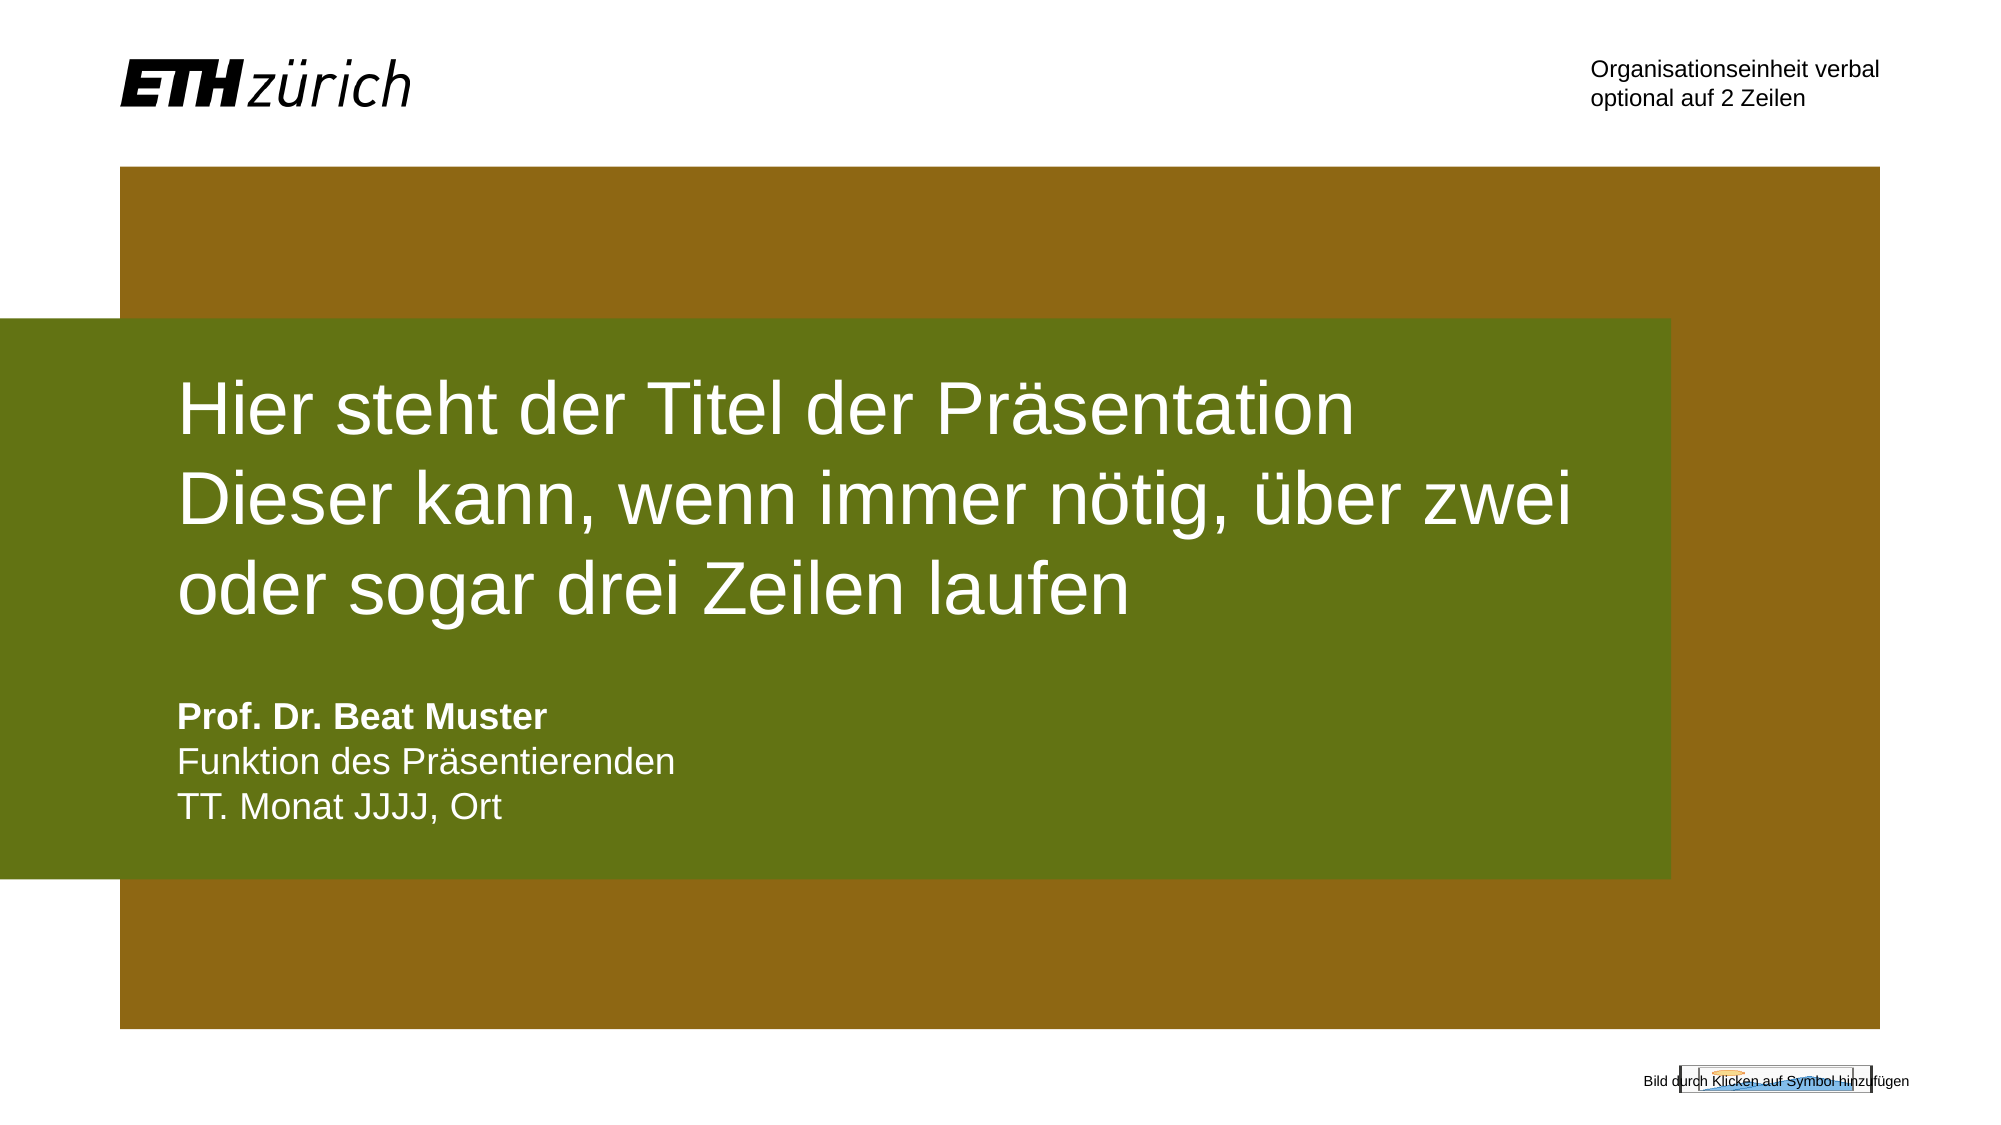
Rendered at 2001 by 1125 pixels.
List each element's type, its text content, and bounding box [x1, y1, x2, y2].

picture [1673, 1064, 1880, 1094]
list Organisationseinheit verbal optional auf 2 Zeilen [1590, 51, 1886, 111]
list Prof. Dr. Beat Muster Funktion des Präsentierenden TT. Monat JJJJ, Ort [176, 691, 1595, 858]
picture [120, 59, 410, 107]
title Hier steht der Titel der Präsentation Dieser kann, wenn immer nötig, über zwei oder sogar drei Zeilen laufen [0, 318, 1672, 880]
